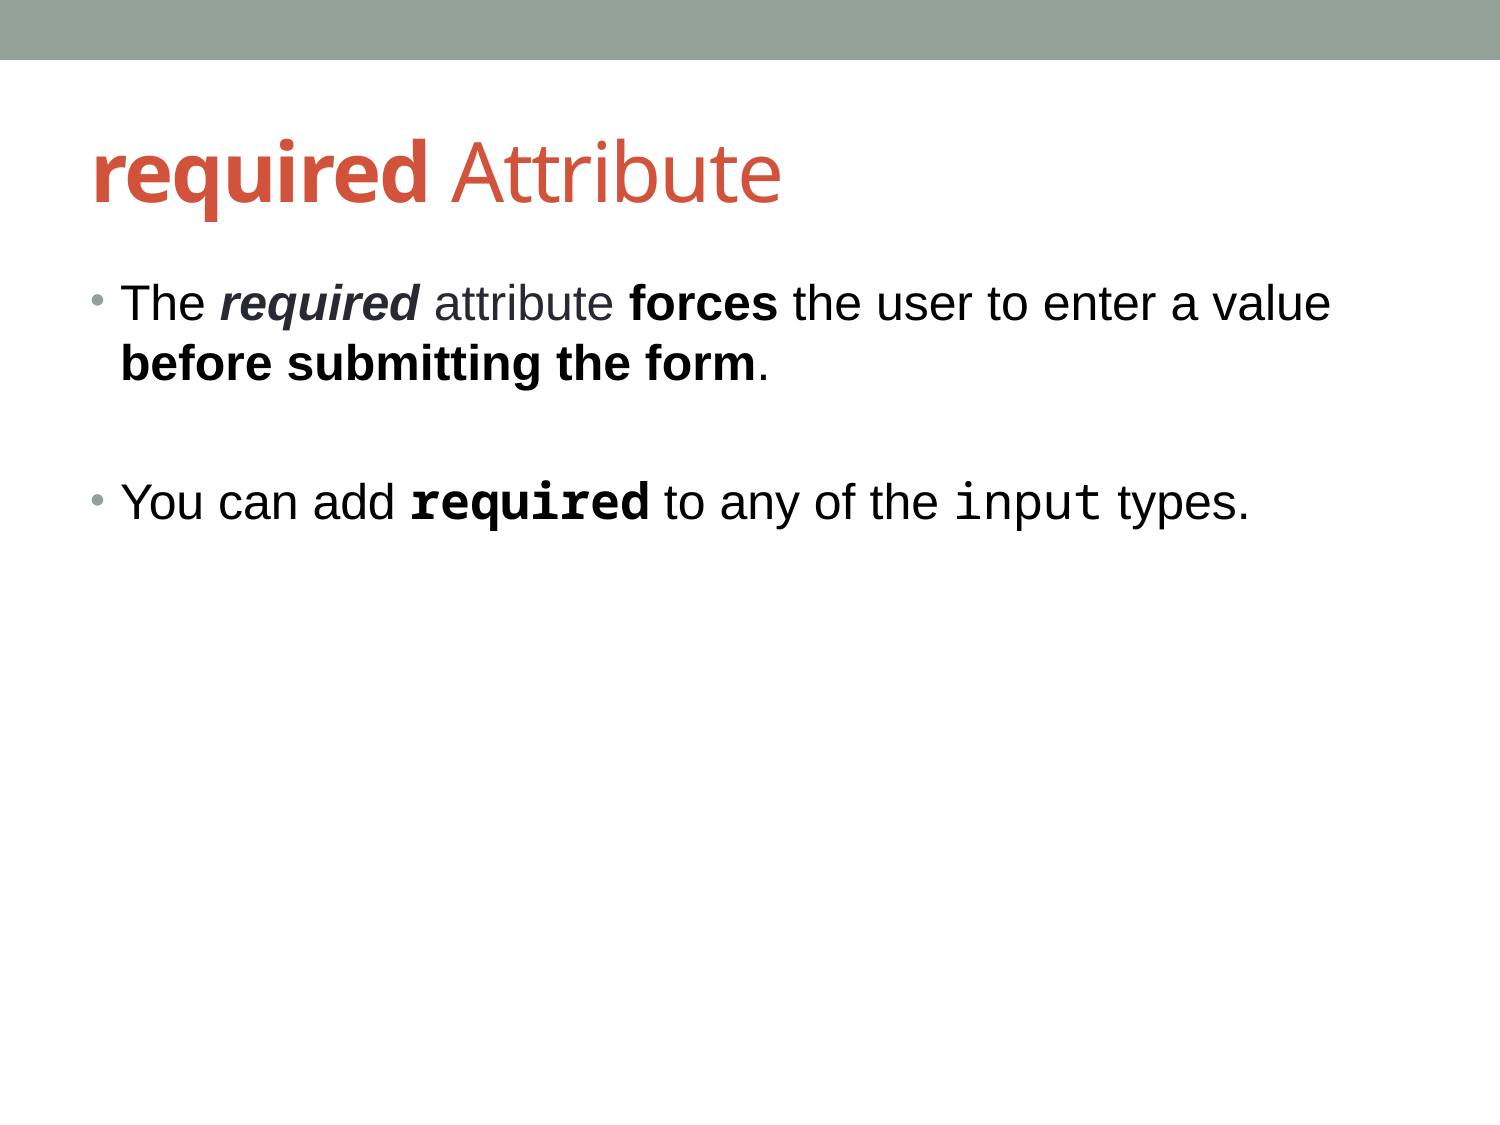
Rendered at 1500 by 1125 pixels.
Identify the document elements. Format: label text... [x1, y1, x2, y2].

list The required attribute forces the user to enter a value before submitting the form. You can add required to any of the input types. [75, 262, 1425, 1063]
title required Attribute [75, 87, 1425, 250]
